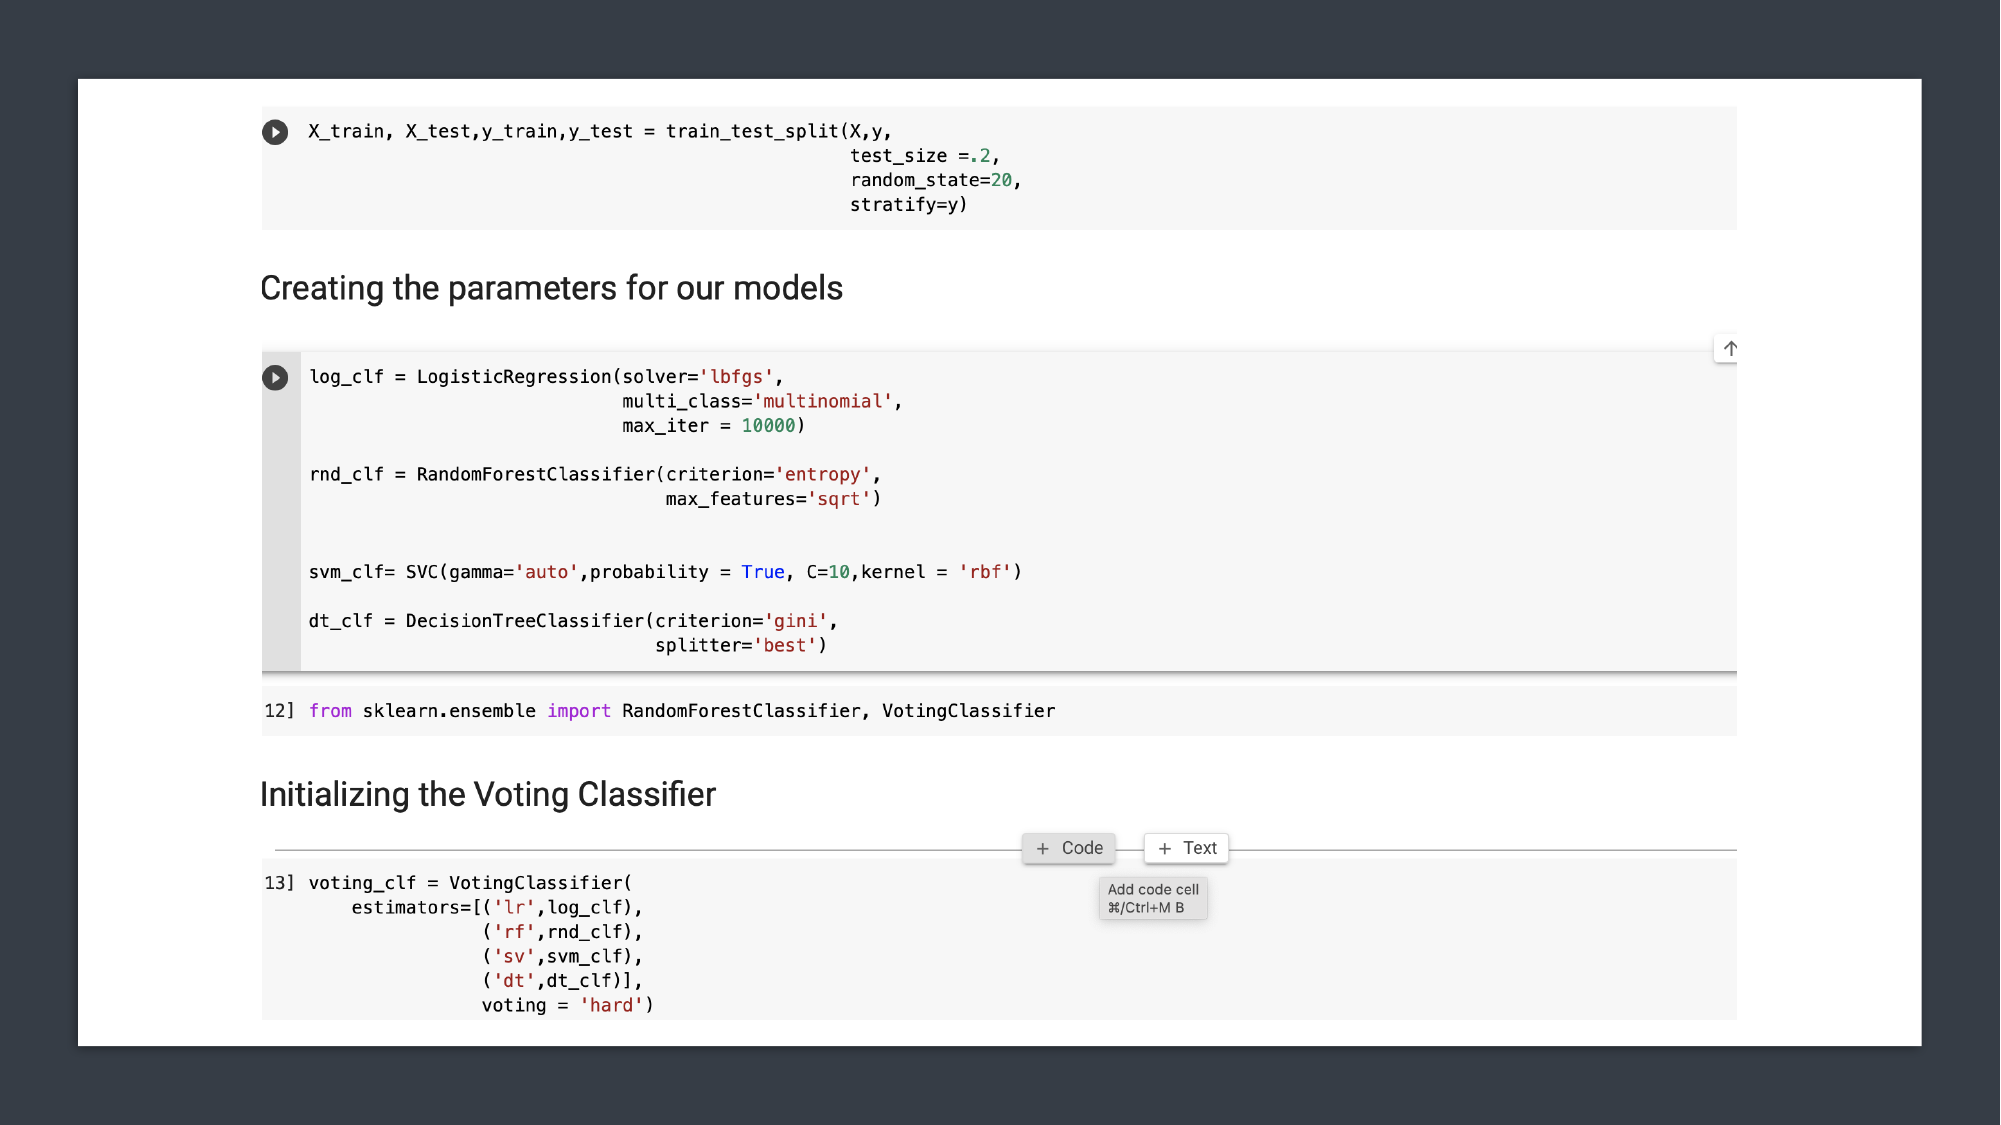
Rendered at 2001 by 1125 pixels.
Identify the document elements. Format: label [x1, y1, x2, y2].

list [262, 105, 1738, 1020]
text_box [77, 77, 1923, 1048]
text_box [0, 0, 2000, 1125]
